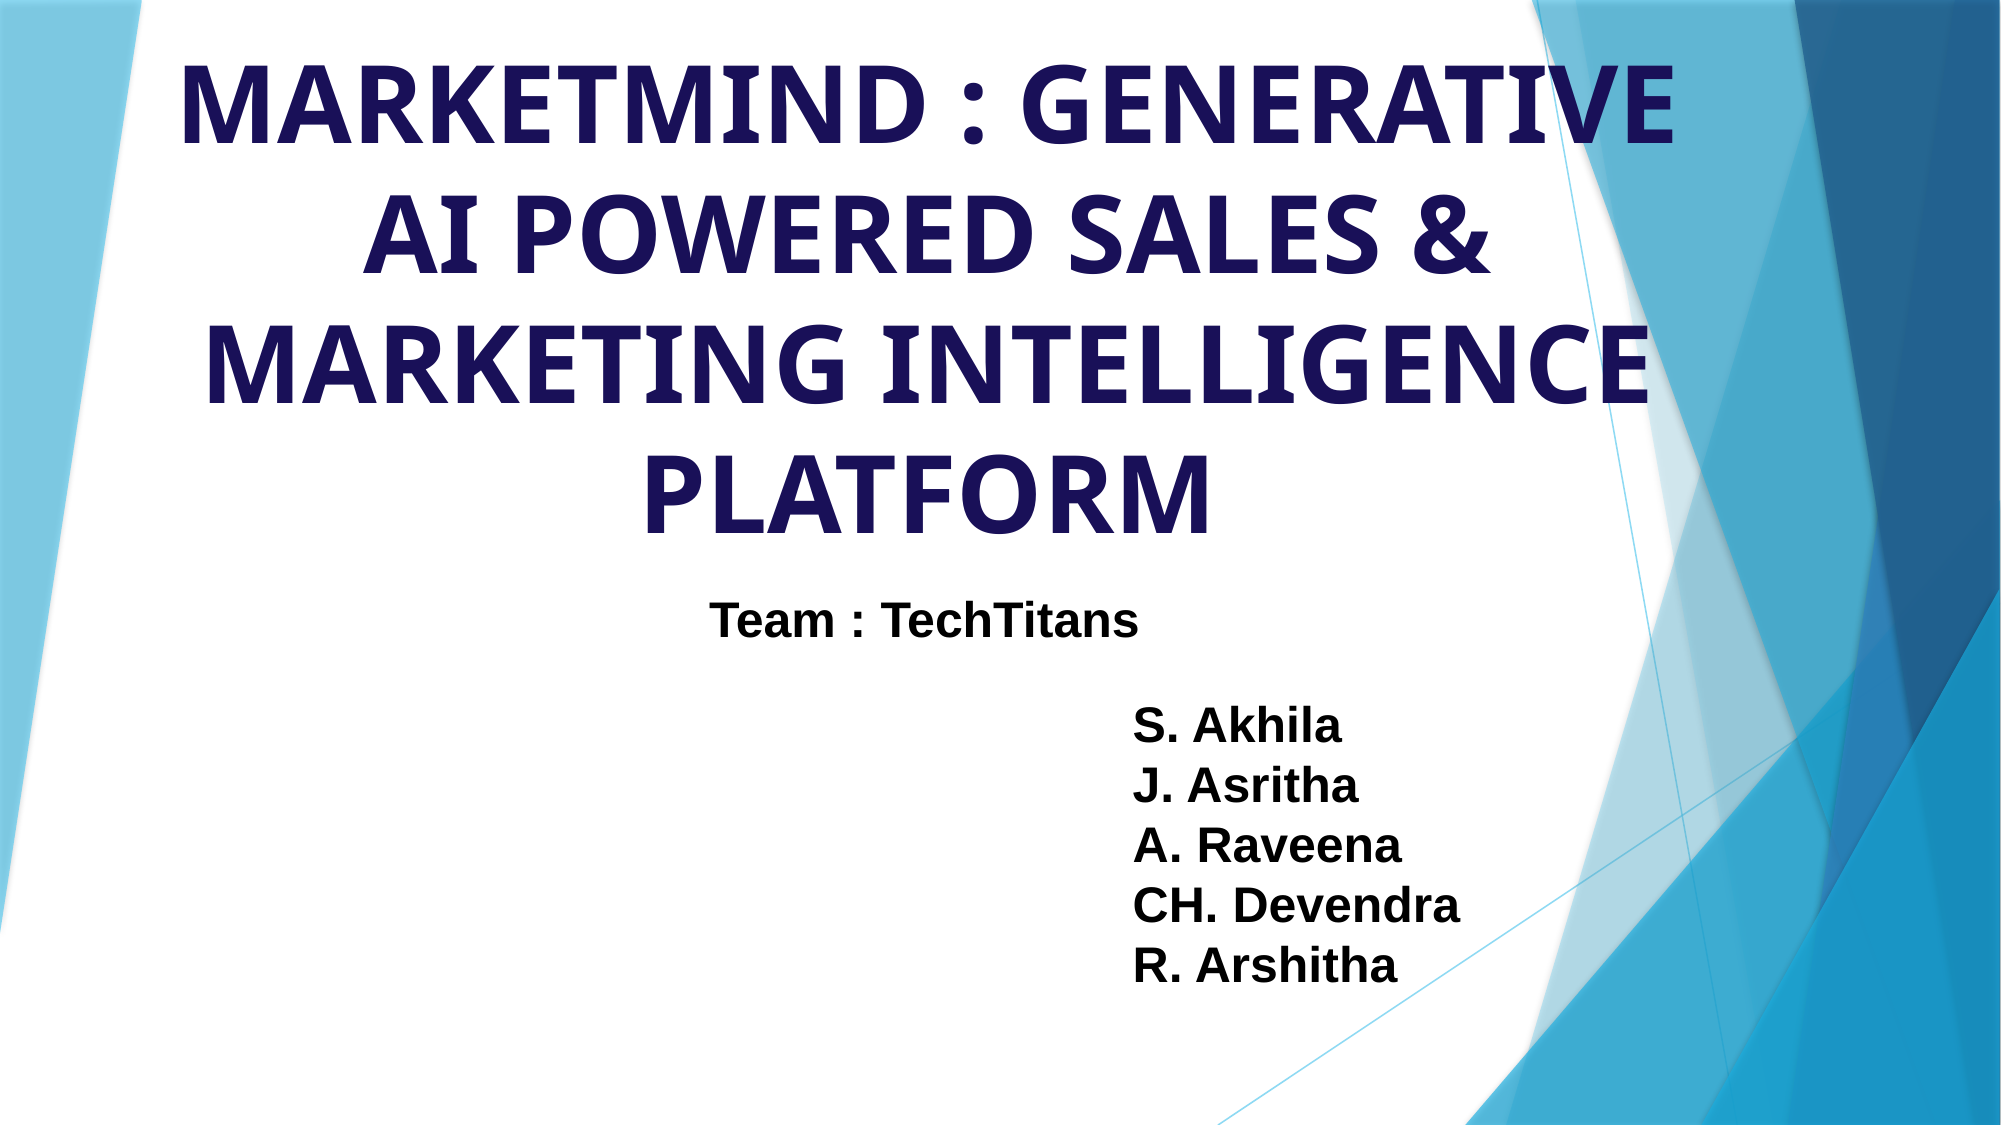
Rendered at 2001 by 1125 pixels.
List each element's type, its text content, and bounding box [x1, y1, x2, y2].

text_box Team : TechTitans [619, 580, 1621, 656]
text_box S. Akhila J. Asritha A. Raveena CH. Devendra R. Arshitha [967, 684, 1621, 1000]
title MARKETMIND : GENERATIVE AI POWERED SALES & MARKETING INTELLIGENCE PLATFORM [118, 122, 1737, 563]
